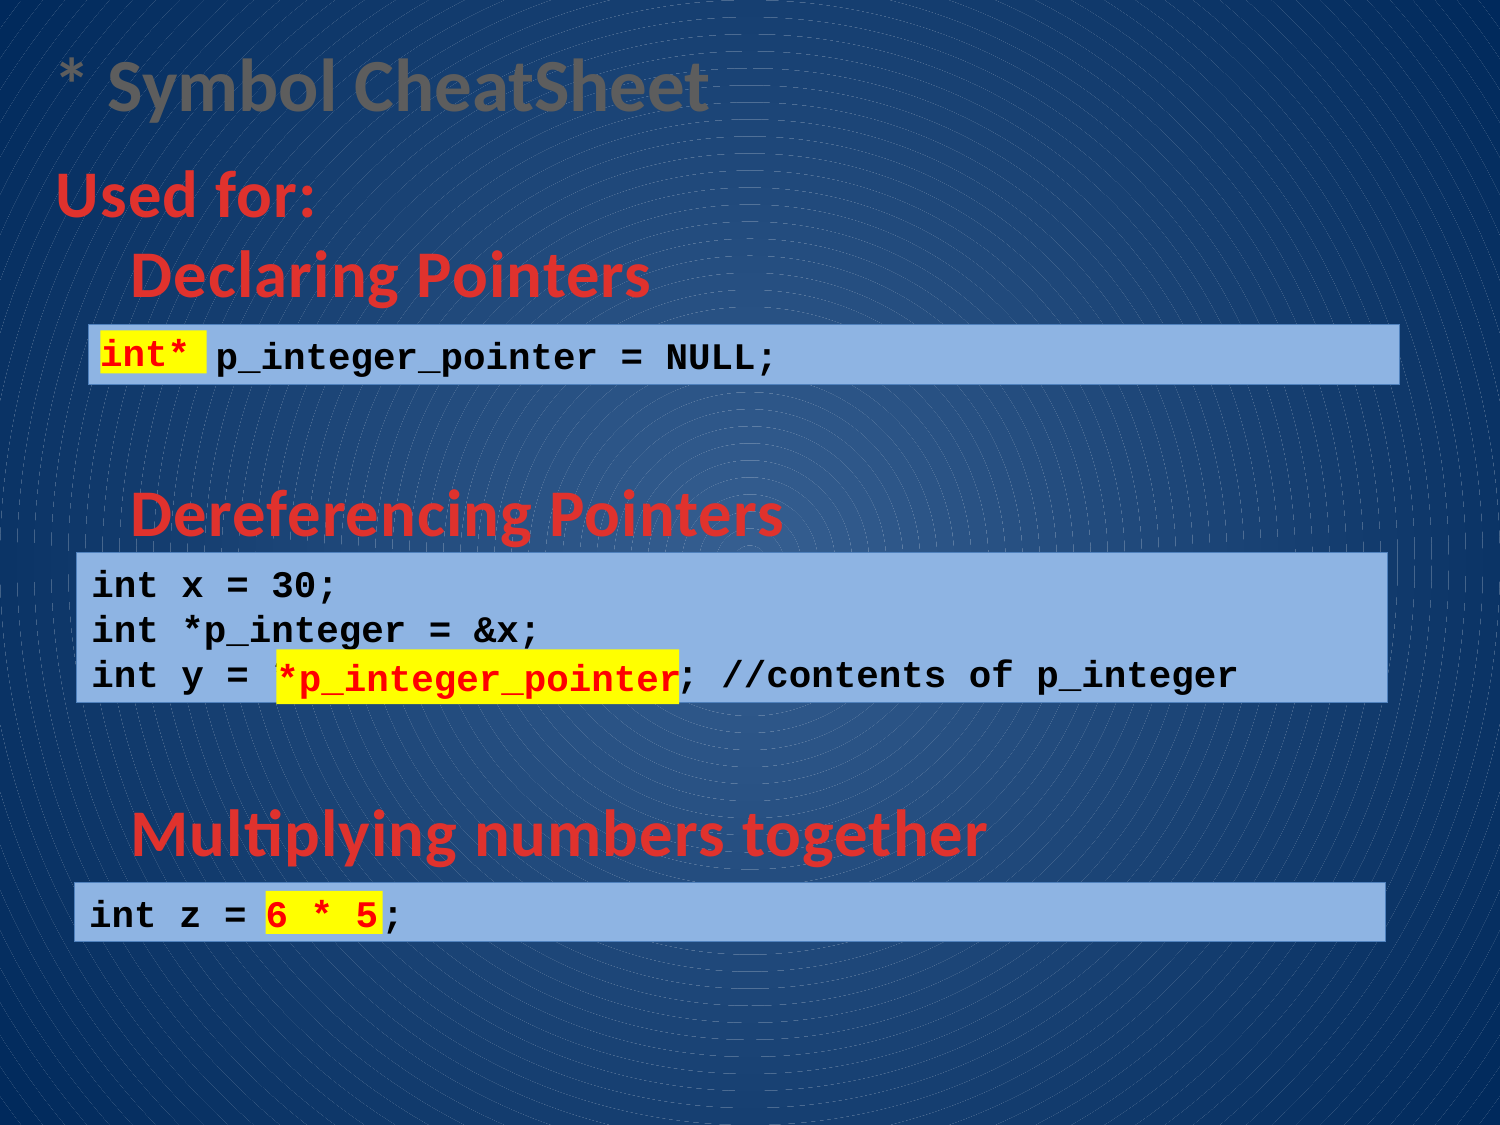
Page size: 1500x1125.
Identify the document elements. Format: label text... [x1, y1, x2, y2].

text_box int z = 6 * 5; [74, 882, 1386, 942]
text_box *p_integer_pointer [276, 649, 680, 705]
text_box 6 * 5 [265, 890, 383, 934]
text_box int* p_integer_pointer = NULL; [88, 324, 1400, 385]
text_box Used for: Declaring Pointers Dereferencing Pointers Multiplying numbers together [40, 142, 1462, 878]
text_box int* [100, 330, 207, 374]
text_box * Symbol CheatSheet [38, 29, 727, 135]
text_box int x = 30; int *p_integer = &x; int y = *p_integer_pointer; //contents of p_integer [76, 552, 1388, 703]
